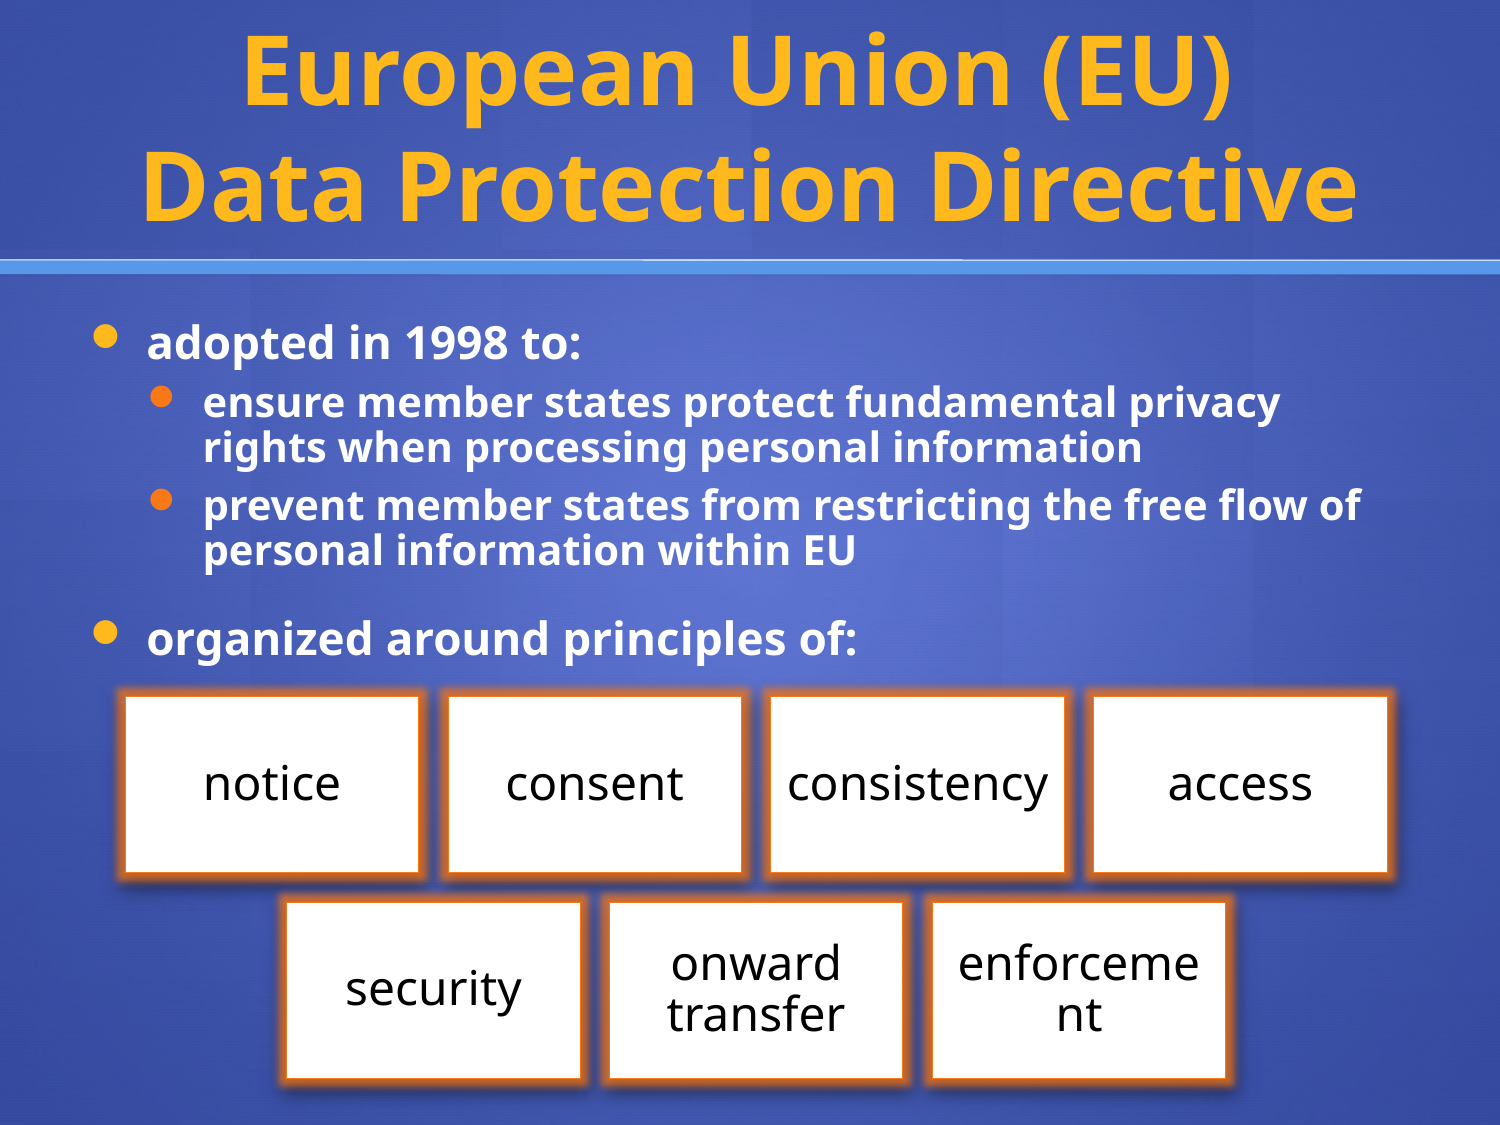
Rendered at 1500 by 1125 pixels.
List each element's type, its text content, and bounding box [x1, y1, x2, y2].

list adopted in 1998 to: ensure member states protect fundamental privacy rights when processing personal information prevent member states from restricting the free flow of personal information within EU organized around principles of: [75, 312, 1425, 738]
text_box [123, 648, 1389, 1125]
title European Union (EU) Data Protection Directive [0, 0, 1500, 250]
